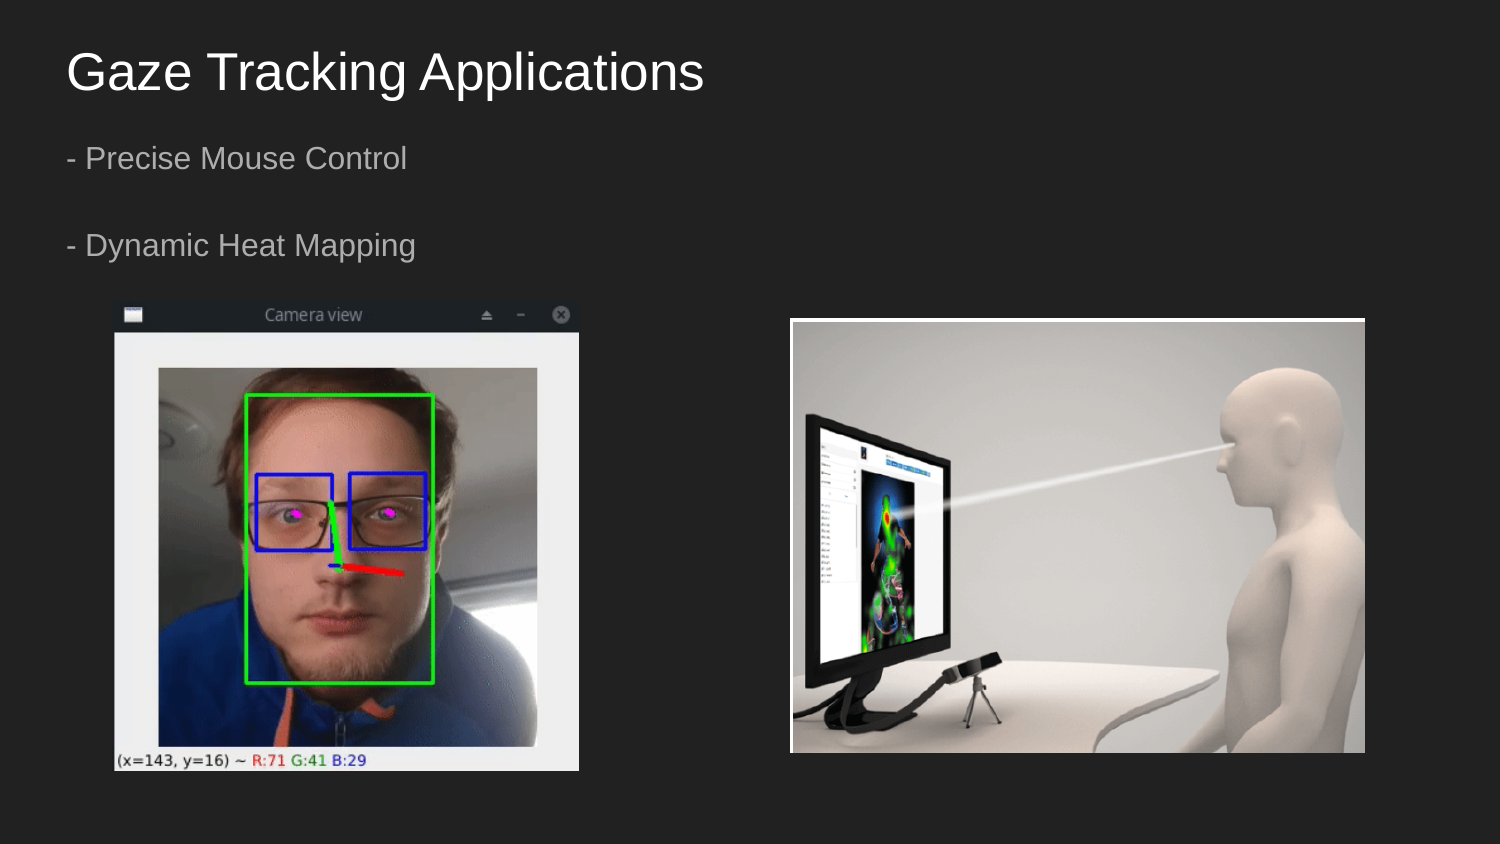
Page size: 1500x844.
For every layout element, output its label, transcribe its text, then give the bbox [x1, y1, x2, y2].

picture [789, 318, 1366, 754]
title Gaze Tracking Applications [51, 22, 1449, 116]
list - Precise Mouse Control - Dynamic Heat Mapping [51, 116, 1449, 280]
picture [112, 301, 579, 771]
